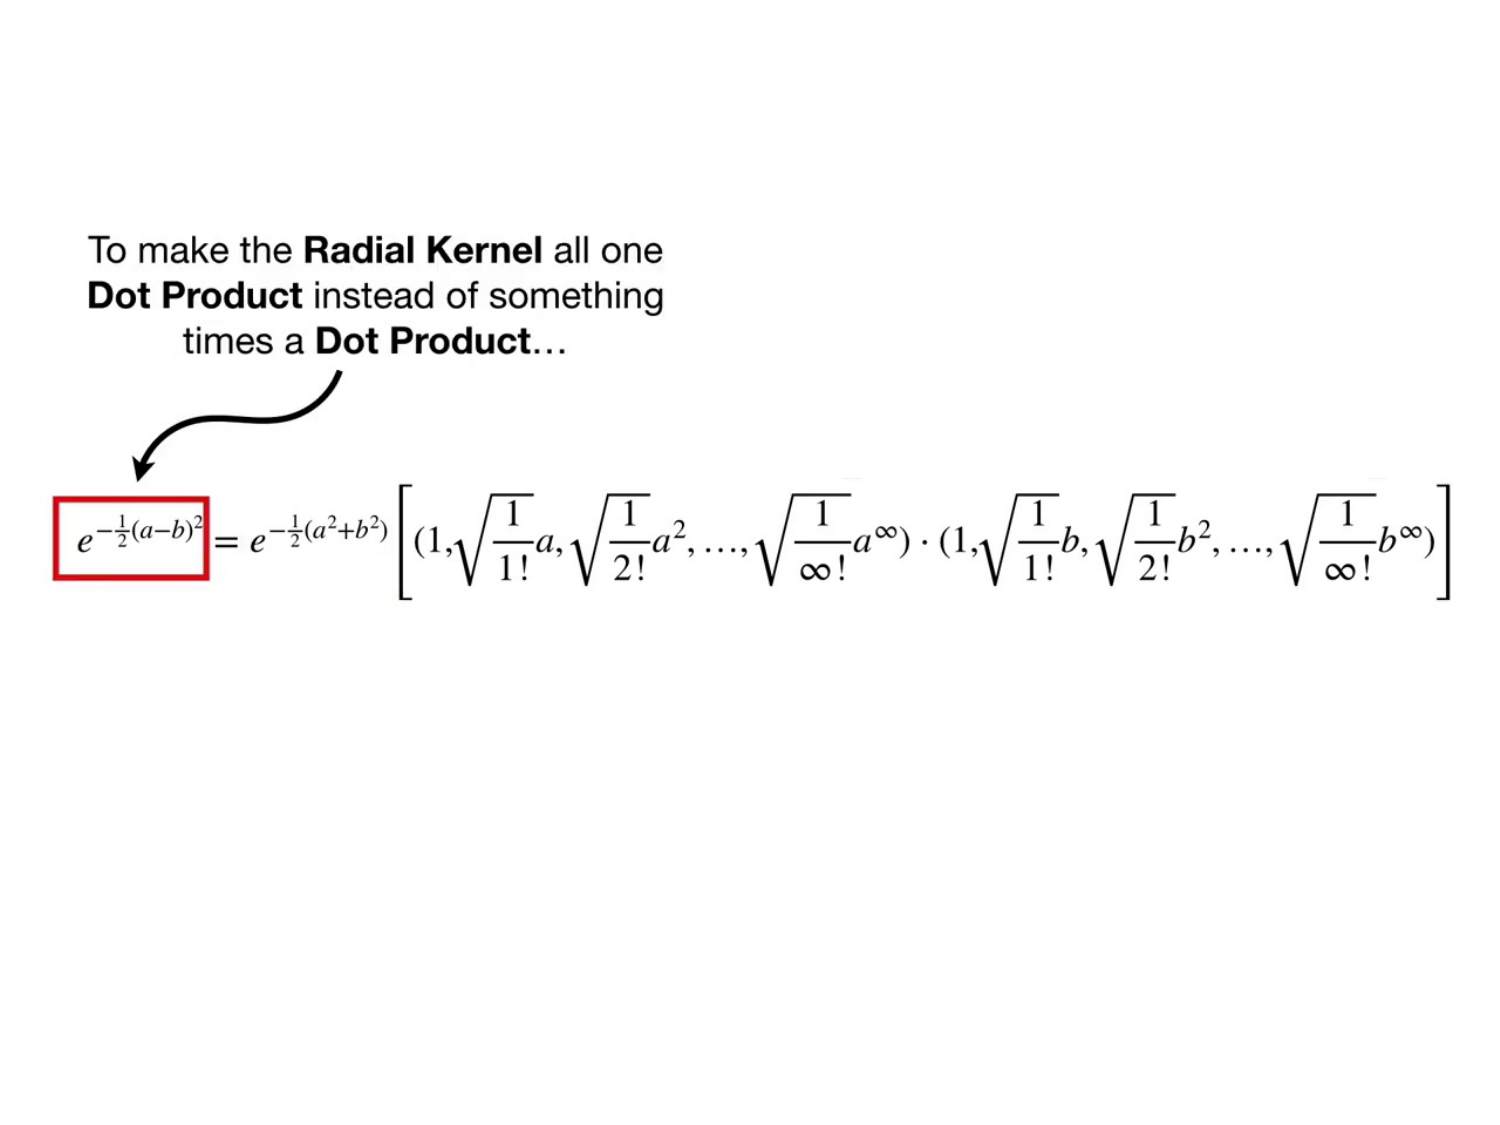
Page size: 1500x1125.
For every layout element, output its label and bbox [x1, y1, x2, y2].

picture [0, 140, 1500, 985]
